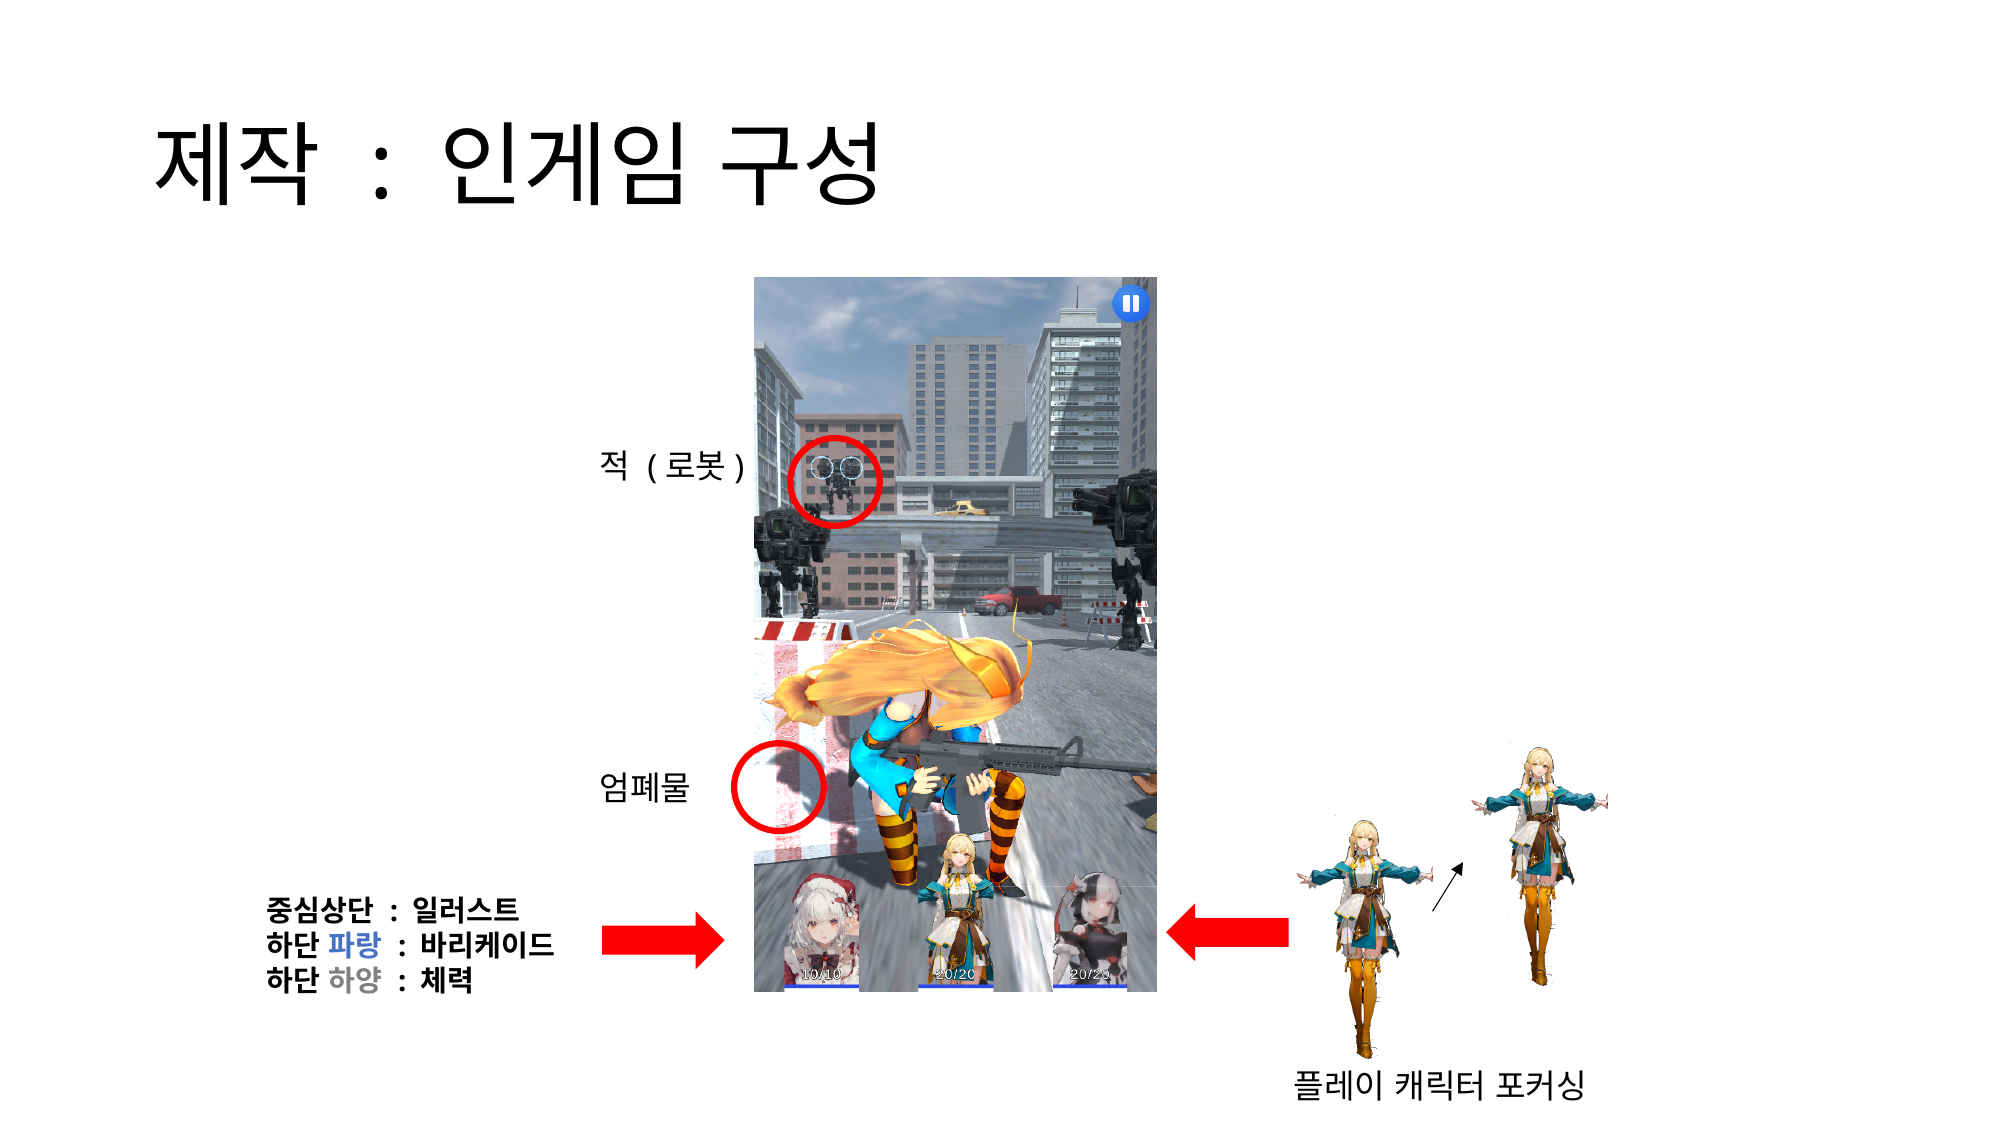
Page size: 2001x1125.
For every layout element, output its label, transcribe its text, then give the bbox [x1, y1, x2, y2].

text_box 플레이 캐릭터 포커싱 [1279, 1057, 1647, 1113]
text_box [743, 749, 754, 759]
text_box [742, 814, 754, 825]
text_box 적 (로봇) [585, 438, 754, 493]
title 제작 : 인게임 구성 [137, 59, 1863, 278]
text_box [620, 908, 727, 972]
picture [1288, 806, 1433, 1066]
text_box 엄폐물 [585, 759, 754, 814]
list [754, 277, 1157, 992]
text_box 중심상단 : 일러스트 하단 파랑 : 바리케이드 하단 하양 : 체력 [251, 884, 620, 1050]
text_box [1164, 900, 1288, 964]
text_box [1432, 862, 1464, 912]
picture [1462, 733, 1608, 992]
